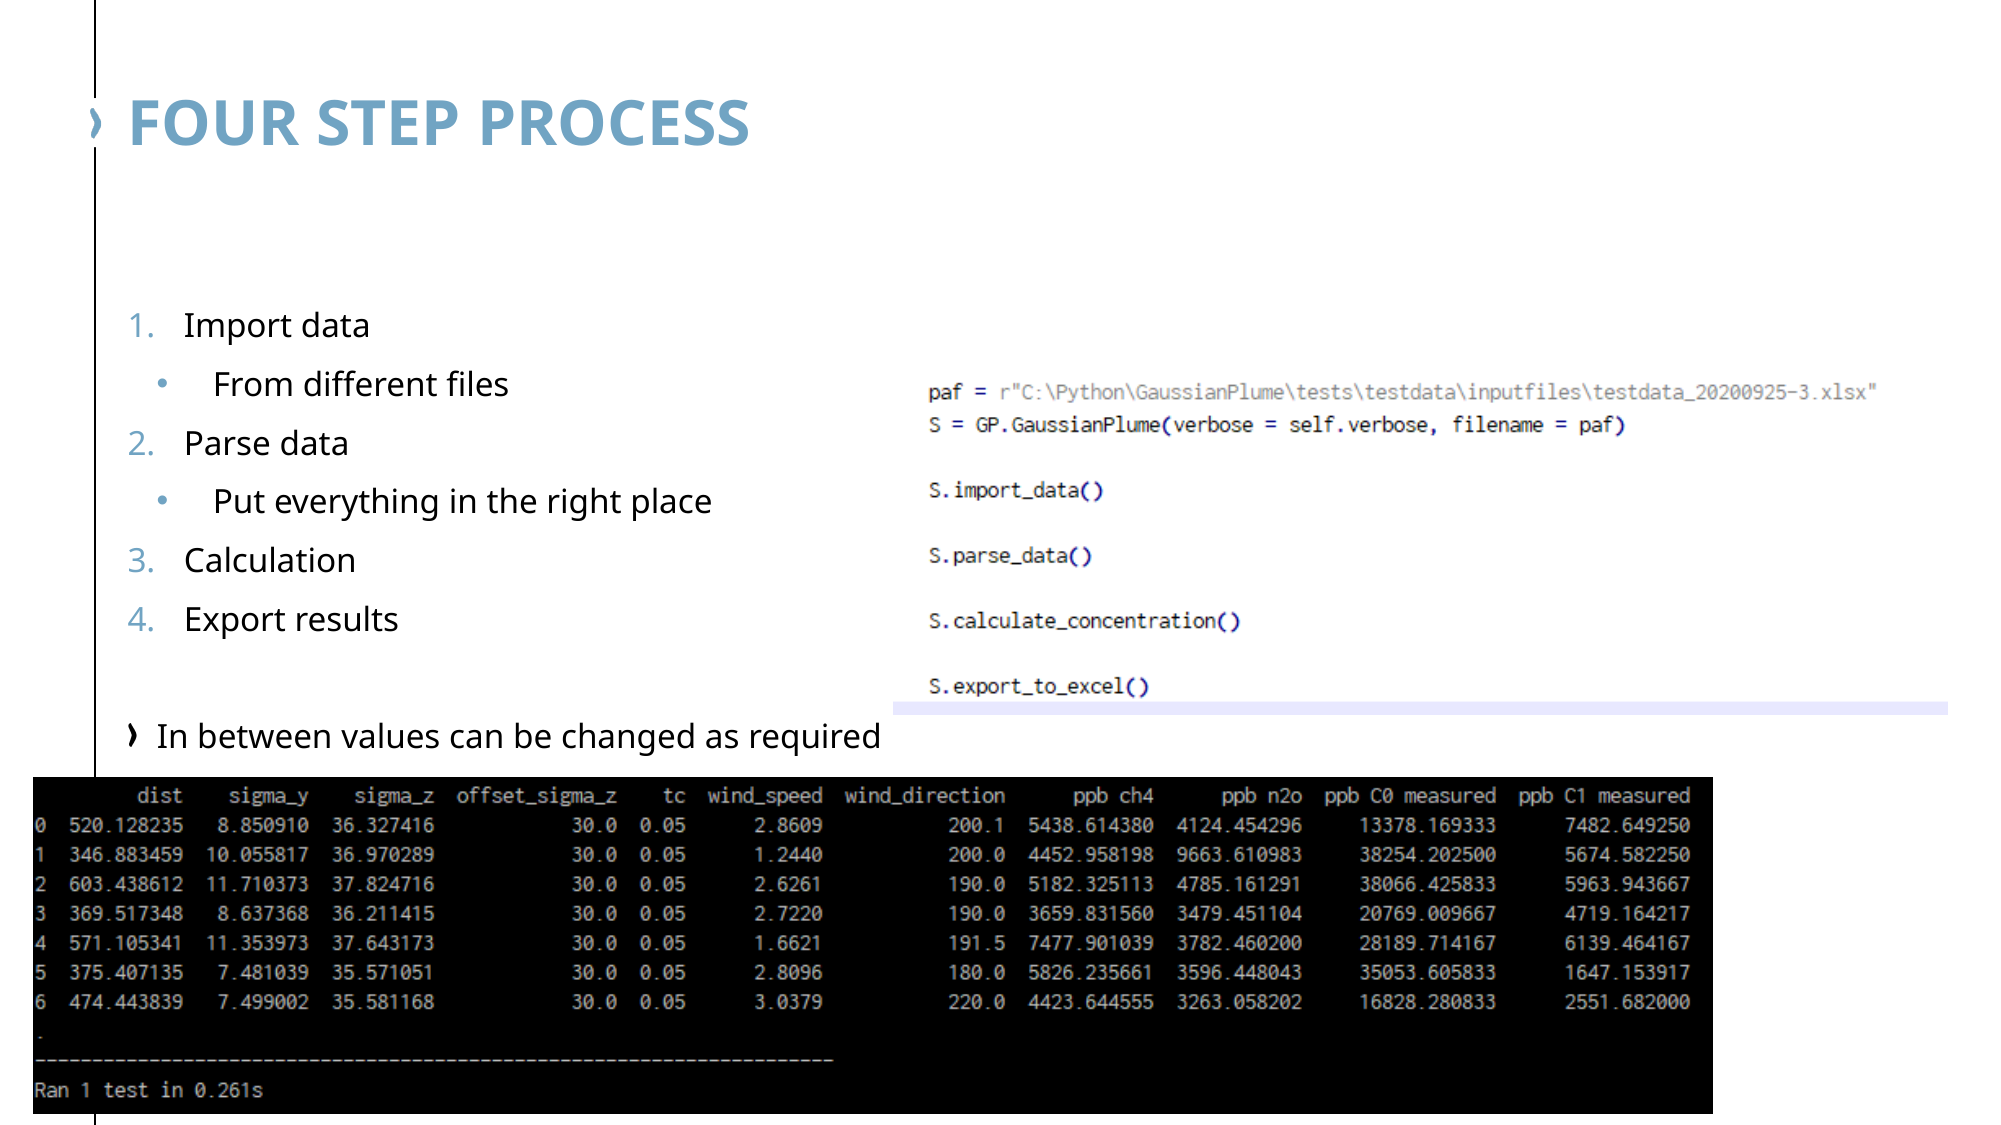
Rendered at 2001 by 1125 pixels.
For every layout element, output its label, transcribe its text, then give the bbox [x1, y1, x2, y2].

list Import data From different files Parse data Put everything in the right place Calculation Export results In between values can be changed as required [127, 304, 1904, 1033]
picture [33, 777, 1713, 1114]
picture [88, 106, 102, 140]
picture [127, 723, 137, 747]
picture [893, 367, 1948, 715]
title Four step process [127, 101, 1904, 146]
